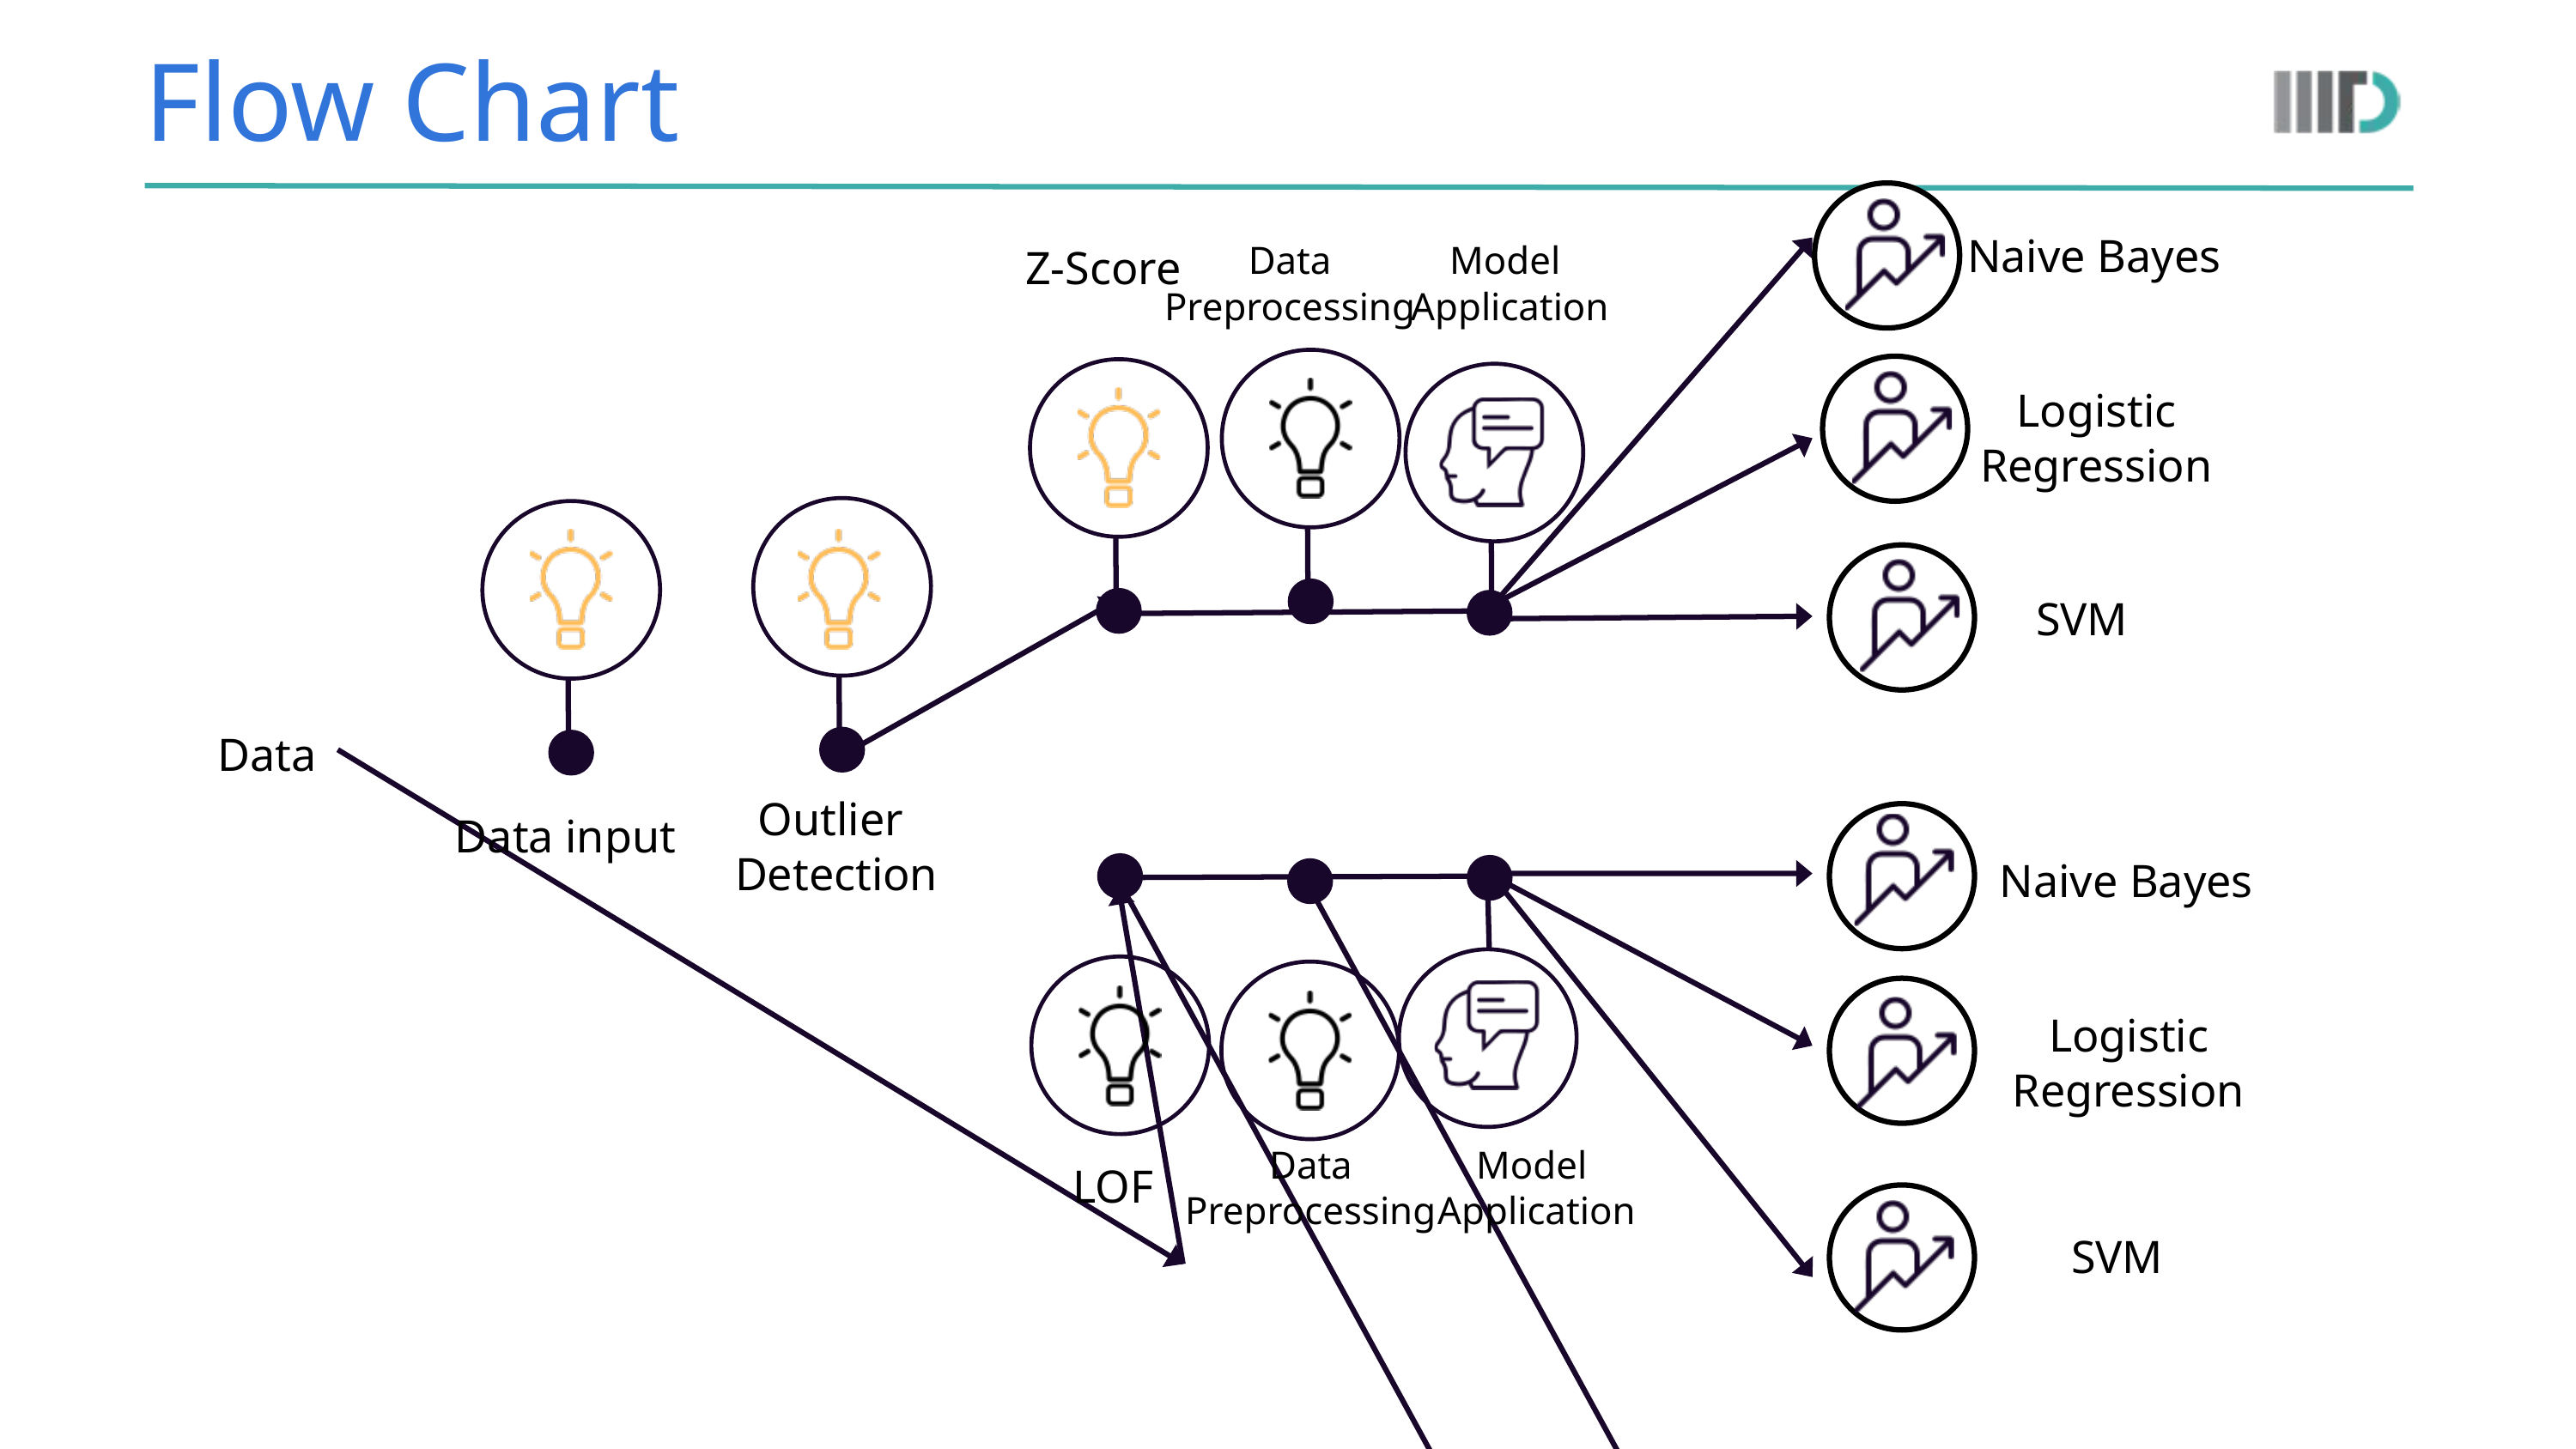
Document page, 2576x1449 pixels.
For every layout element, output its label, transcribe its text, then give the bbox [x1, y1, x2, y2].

text_box [1517, 888, 1813, 1049]
text_box [1722, 1162, 1814, 1277]
text_box [1517, 864, 1813, 882]
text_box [1221, 961, 1400, 1140]
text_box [1097, 852, 1144, 900]
text_box Z-Score [1000, 239, 1143, 294]
text_box Model Application [1352, 1140, 1722, 1233]
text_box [1221, 349, 1400, 528]
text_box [1287, 578, 1334, 625]
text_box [548, 729, 595, 776]
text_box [1829, 544, 1975, 690]
text_box [1515, 434, 1813, 593]
text_box Data [125, 725, 420, 780]
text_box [1829, 803, 1975, 949]
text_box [818, 726, 866, 773]
text_box Naive Bayes [1979, 852, 2299, 907]
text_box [1030, 359, 1208, 537]
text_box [1822, 355, 1968, 502]
text_box SVM [1979, 1228, 2290, 1282]
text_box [752, 497, 932, 676]
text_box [1286, 858, 1334, 905]
text_box LOF [1043, 1157, 1163, 1212]
text_box Data input [380, 807, 651, 863]
text_box Data Preprocessing [1163, 1140, 1352, 1233]
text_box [1096, 587, 1142, 634]
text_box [1829, 978, 1975, 1124]
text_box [1829, 1185, 1975, 1331]
text_box Logistic Regression [1979, 1006, 2301, 1116]
text_box Data Preprocessing [1143, 236, 1437, 328]
text_box [1516, 607, 1813, 626]
text_box SVM [1979, 589, 2255, 645]
text_box Flow Chart [144, 33, 808, 163]
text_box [1466, 589, 1513, 636]
text_box [1097, 1212, 1182, 1266]
text_box Naive Bayes [1965, 227, 2267, 282]
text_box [482, 500, 660, 679]
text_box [1398, 949, 1577, 1127]
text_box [1466, 854, 1513, 901]
text_box Model Application [1437, 236, 1695, 328]
text_box [1588, 238, 1809, 496]
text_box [1405, 363, 1584, 542]
text_box Logistic Regression [1972, 381, 2269, 491]
text_box Outlier Detection [651, 790, 1022, 900]
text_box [1030, 955, 1210, 1135]
text_box [2266, 55, 2414, 150]
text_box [1814, 182, 1960, 329]
